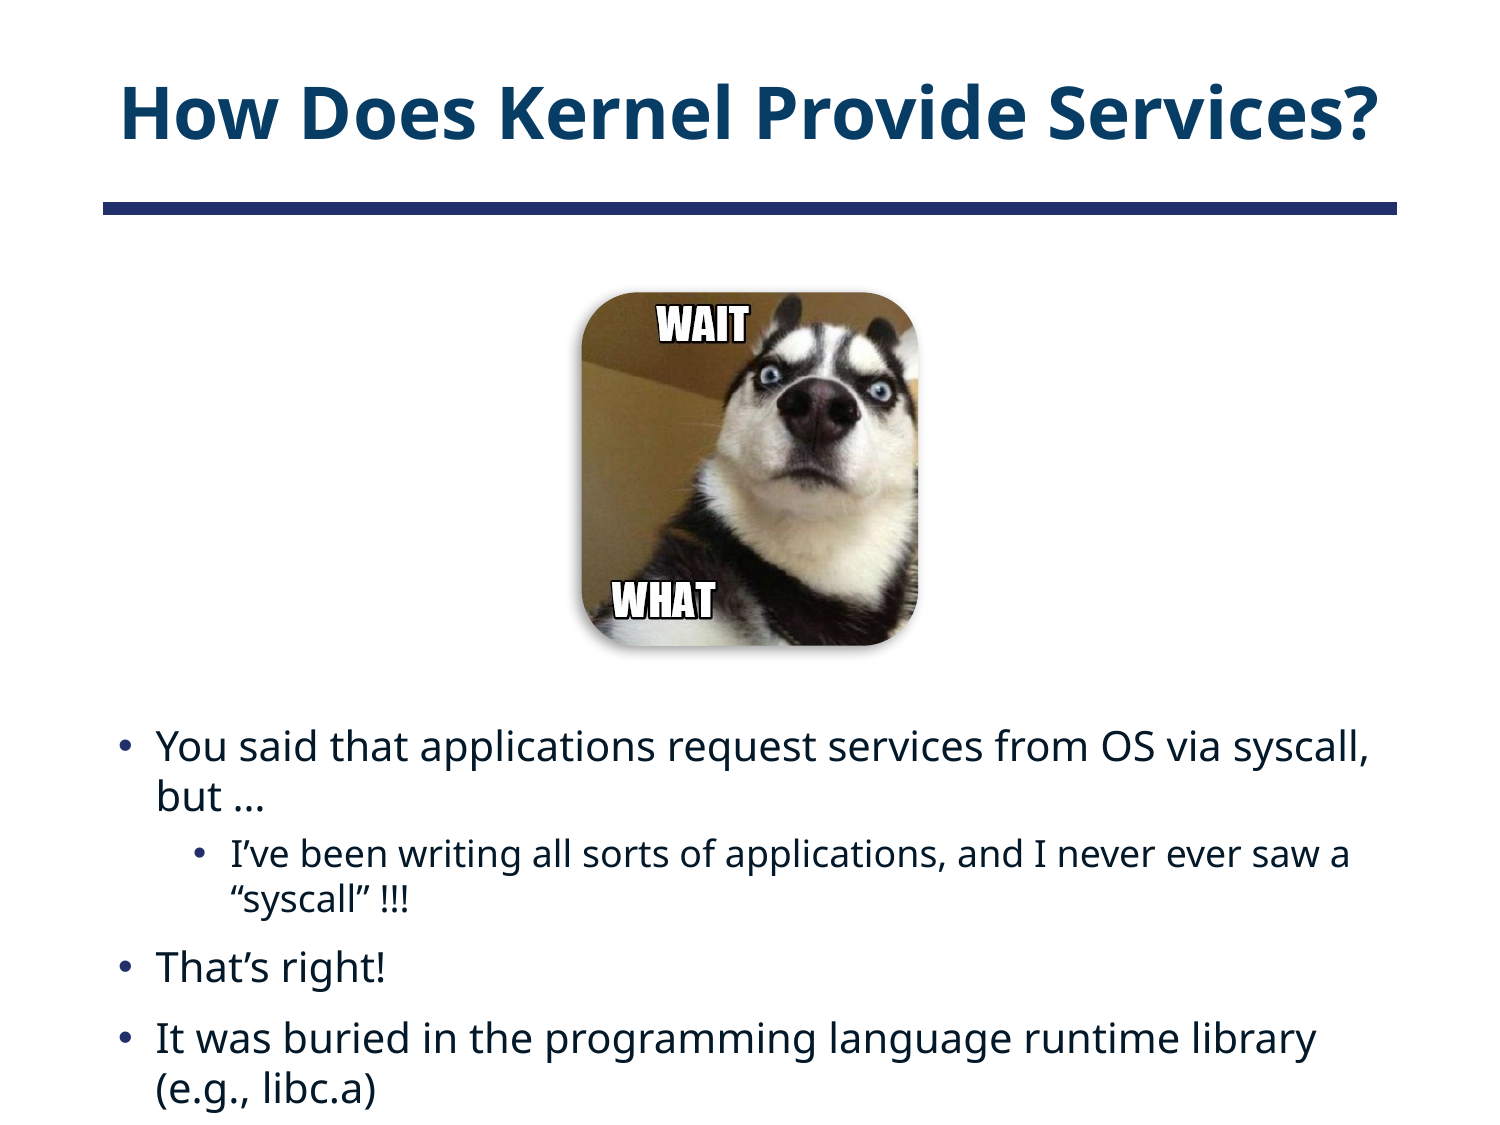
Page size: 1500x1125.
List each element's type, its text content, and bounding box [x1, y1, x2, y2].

title How Does Kernel Provide Services? [103, 34, 1397, 197]
picture [581, 292, 919, 646]
list You said that applications request services from OS via syscall, but … I’ve been writing all sorts of applications, and I never ever saw a “syscall” !!! That’s right! It was buried in the programming language runtime library (e.g., libc.a) … Layering [103, 712, 1397, 1091]
